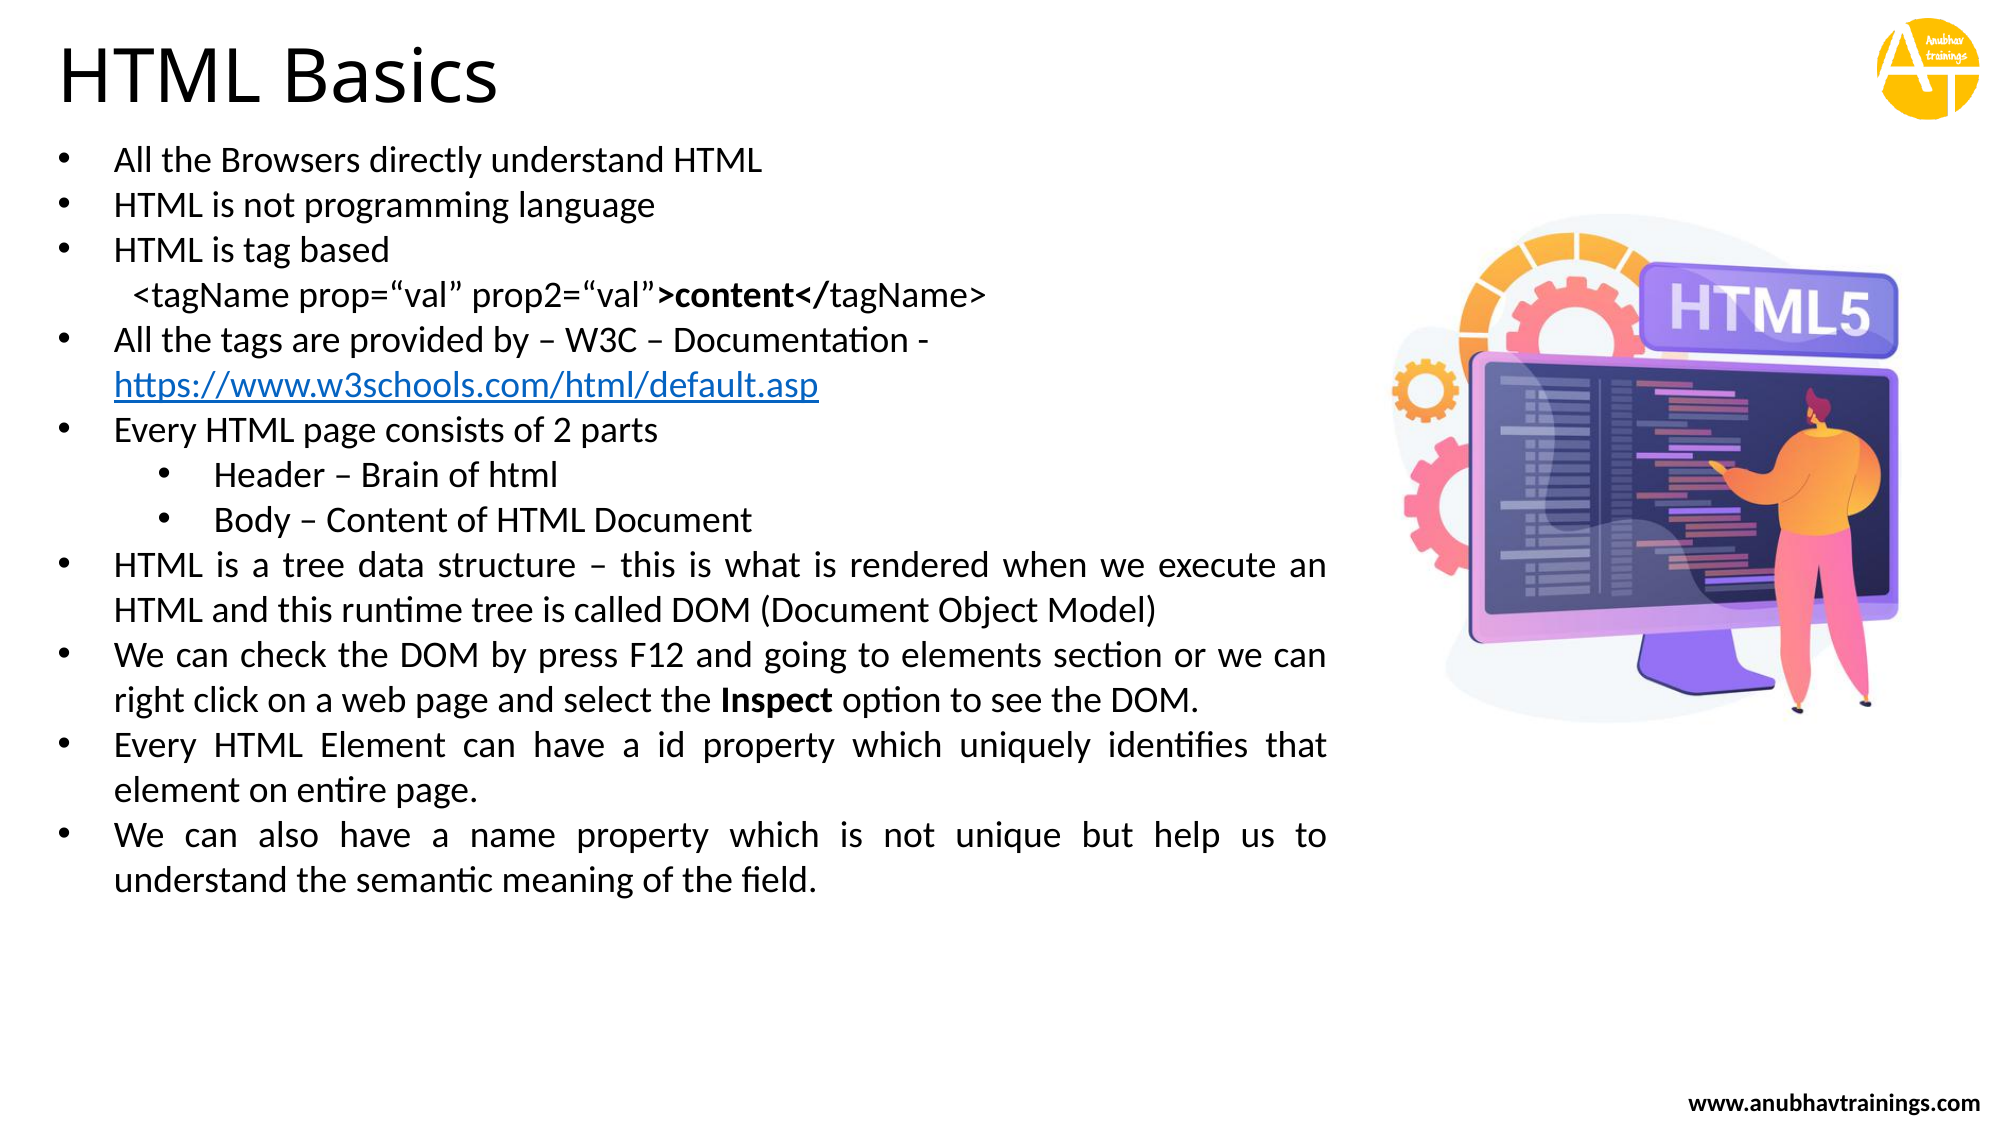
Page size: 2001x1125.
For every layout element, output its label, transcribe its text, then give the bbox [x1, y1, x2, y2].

footer www.anubhavtrainings.com [1669, 1089, 2000, 1114]
text_box All the Browsers directly understand HTML HTML is not programming language HTML is tag based <tagName prop=“val” prop2=“val”>content</tagName> All the tags are provided by – W3C – Documentation - https://www.w3schools.com/html/default.asp Every HTML page consists of 2 parts Header – Brain of html Body – Content of HTML Document HTML is a tree data structure – this is what is rendered when we execute an HTML and this runtime tree is called DOM (Document Object Model) We can check the DOM by press F12 and going to elements section or we can right click on a web page and select the Inspect option to see the DOM. Every HTML Element can have a id property which uniquely identifies that element on entire page. We can also have a name property which is not unique but help us to understand the semantic meaning of the field. [42, 127, 1344, 908]
picture [1866, 11, 1985, 128]
text_box HTML Basics [42, 30, 1866, 128]
picture [1308, 146, 1972, 811]
